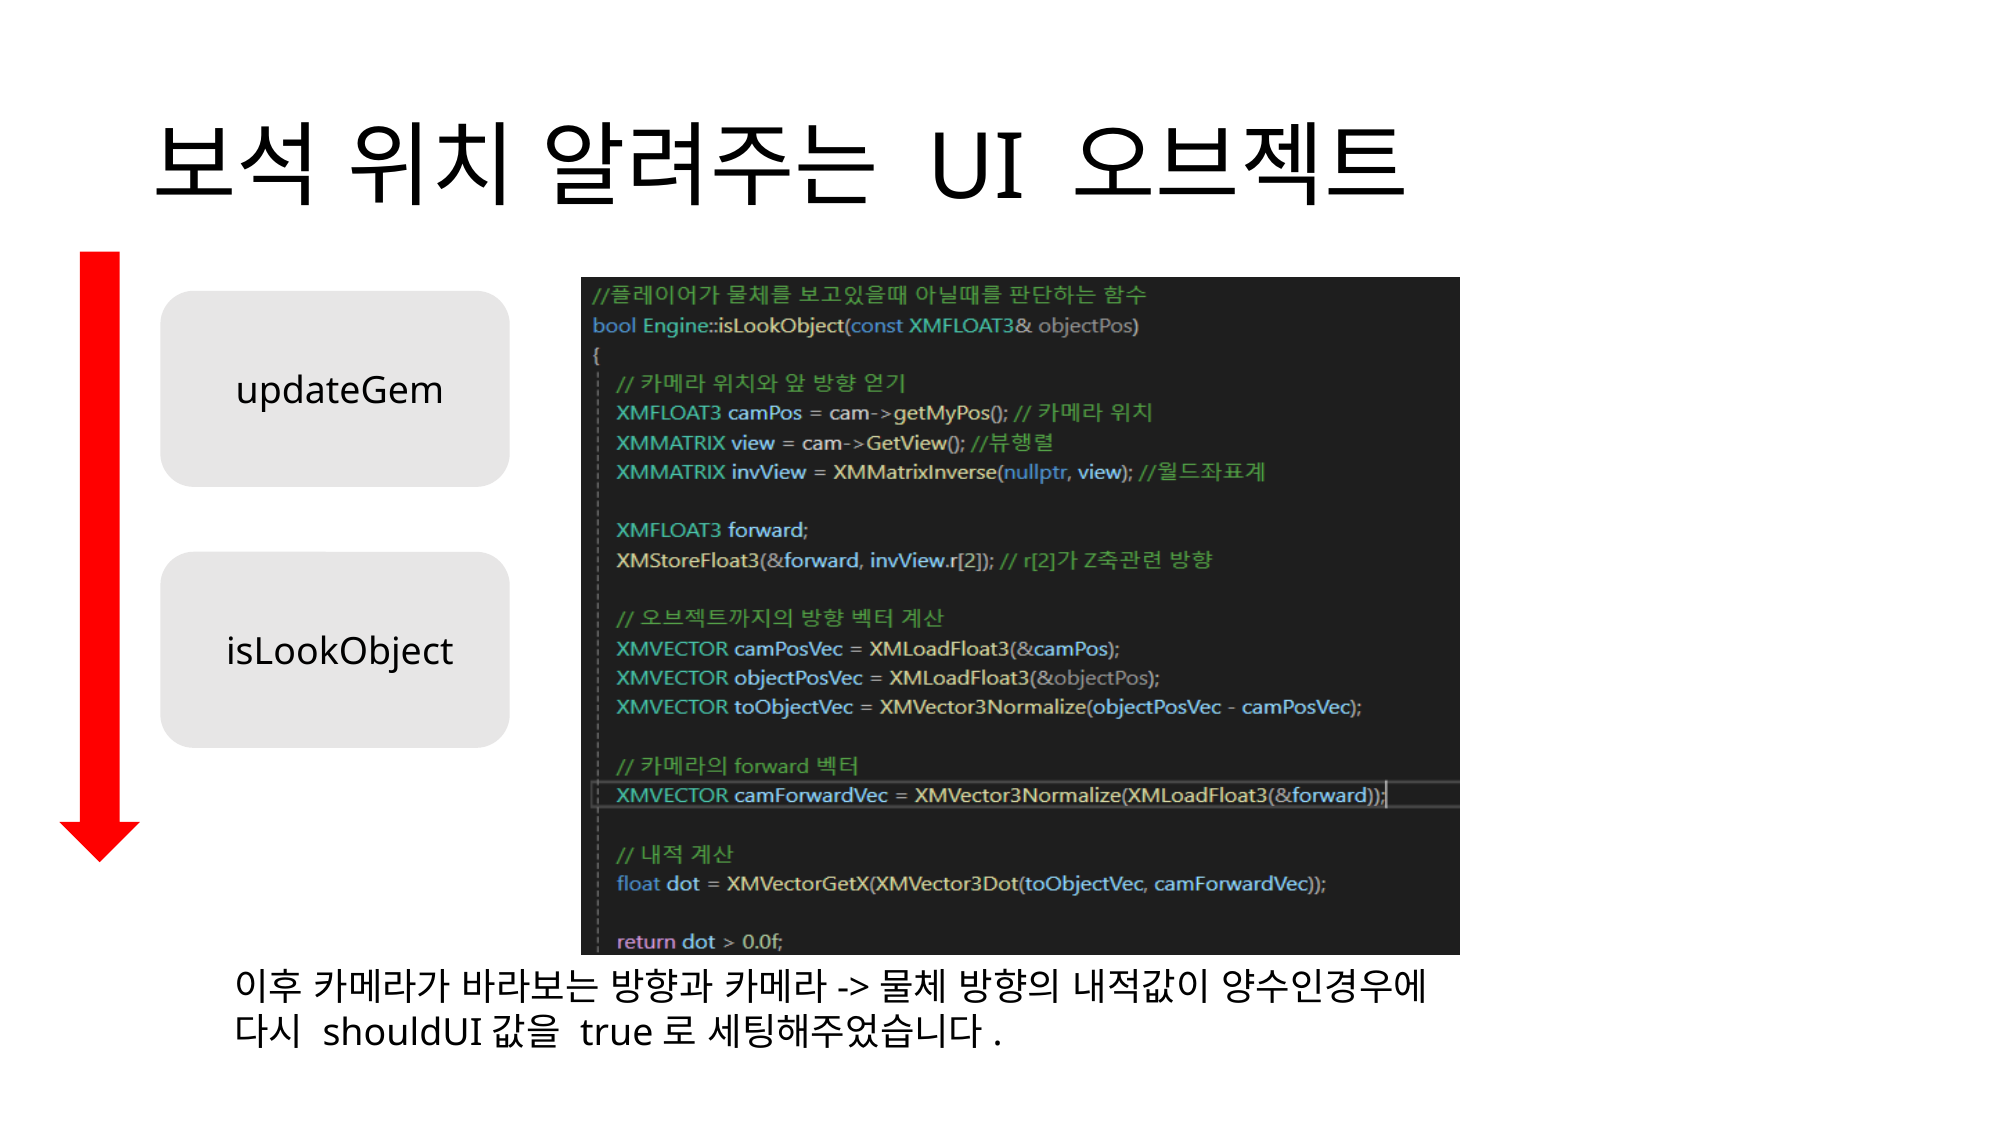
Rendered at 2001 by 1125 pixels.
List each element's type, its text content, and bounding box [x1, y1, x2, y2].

text_box 이후 카메라가 바라보는 방향과 카메라->물체 방향의 내적값이 양수인경우에 다시 shouldUI값을 true로 세팅해주었습니다. [219, 955, 1444, 1060]
text_box updateGem [160, 290, 510, 487]
text_box isLookObject [160, 551, 510, 748]
text_box [59, 251, 140, 863]
picture [581, 277, 1460, 955]
title 보석 위치 알려주는 UI 오브젝트 [137, 59, 1863, 278]
